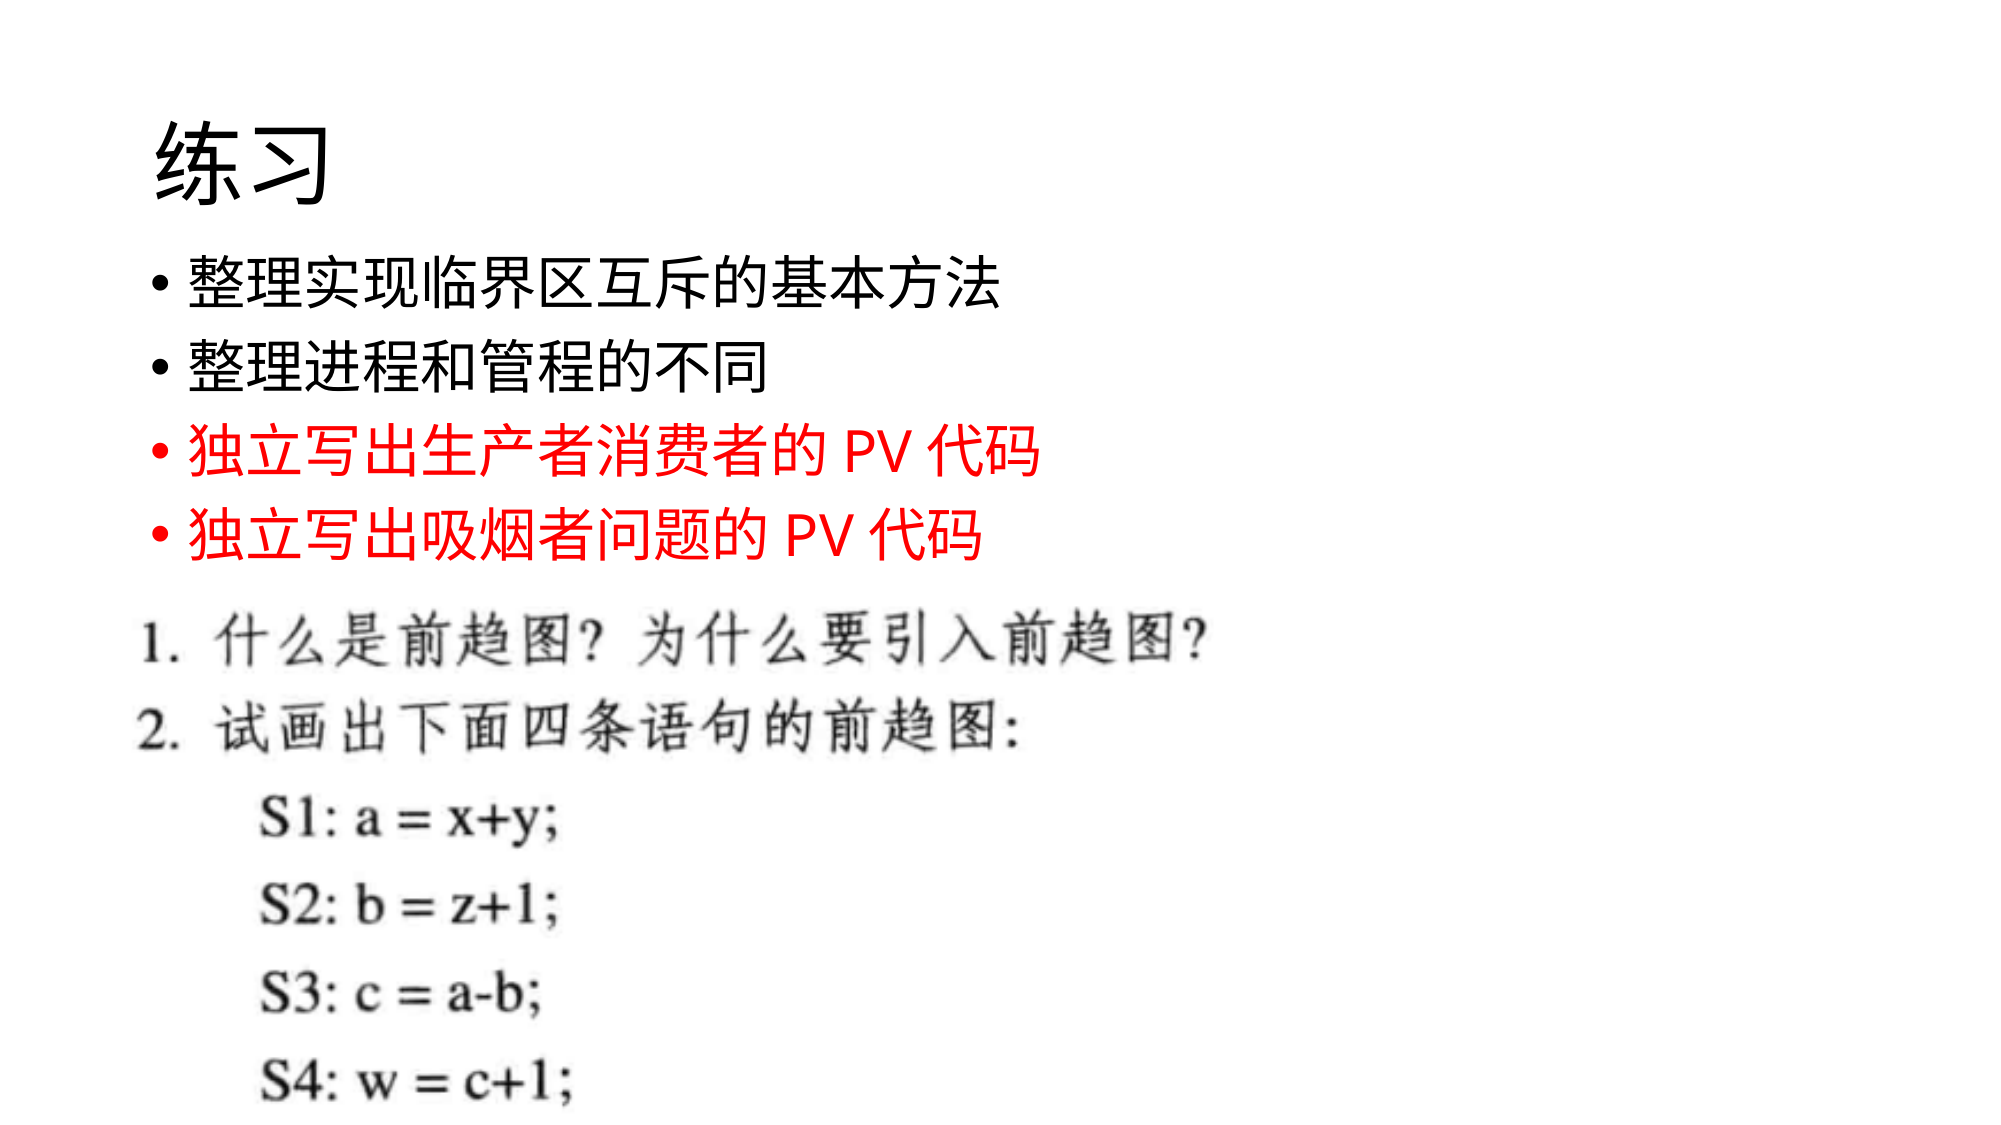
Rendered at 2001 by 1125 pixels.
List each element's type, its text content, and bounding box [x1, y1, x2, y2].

title 练习 [137, 59, 1863, 278]
list 整理实现临界区互斥的基本方法 整理进程和管程的不同 独立写出生产者消费者的PV代码 独立写出吸烟者问题的PV代码 [134, 246, 1860, 961]
picture [117, 582, 1285, 1125]
